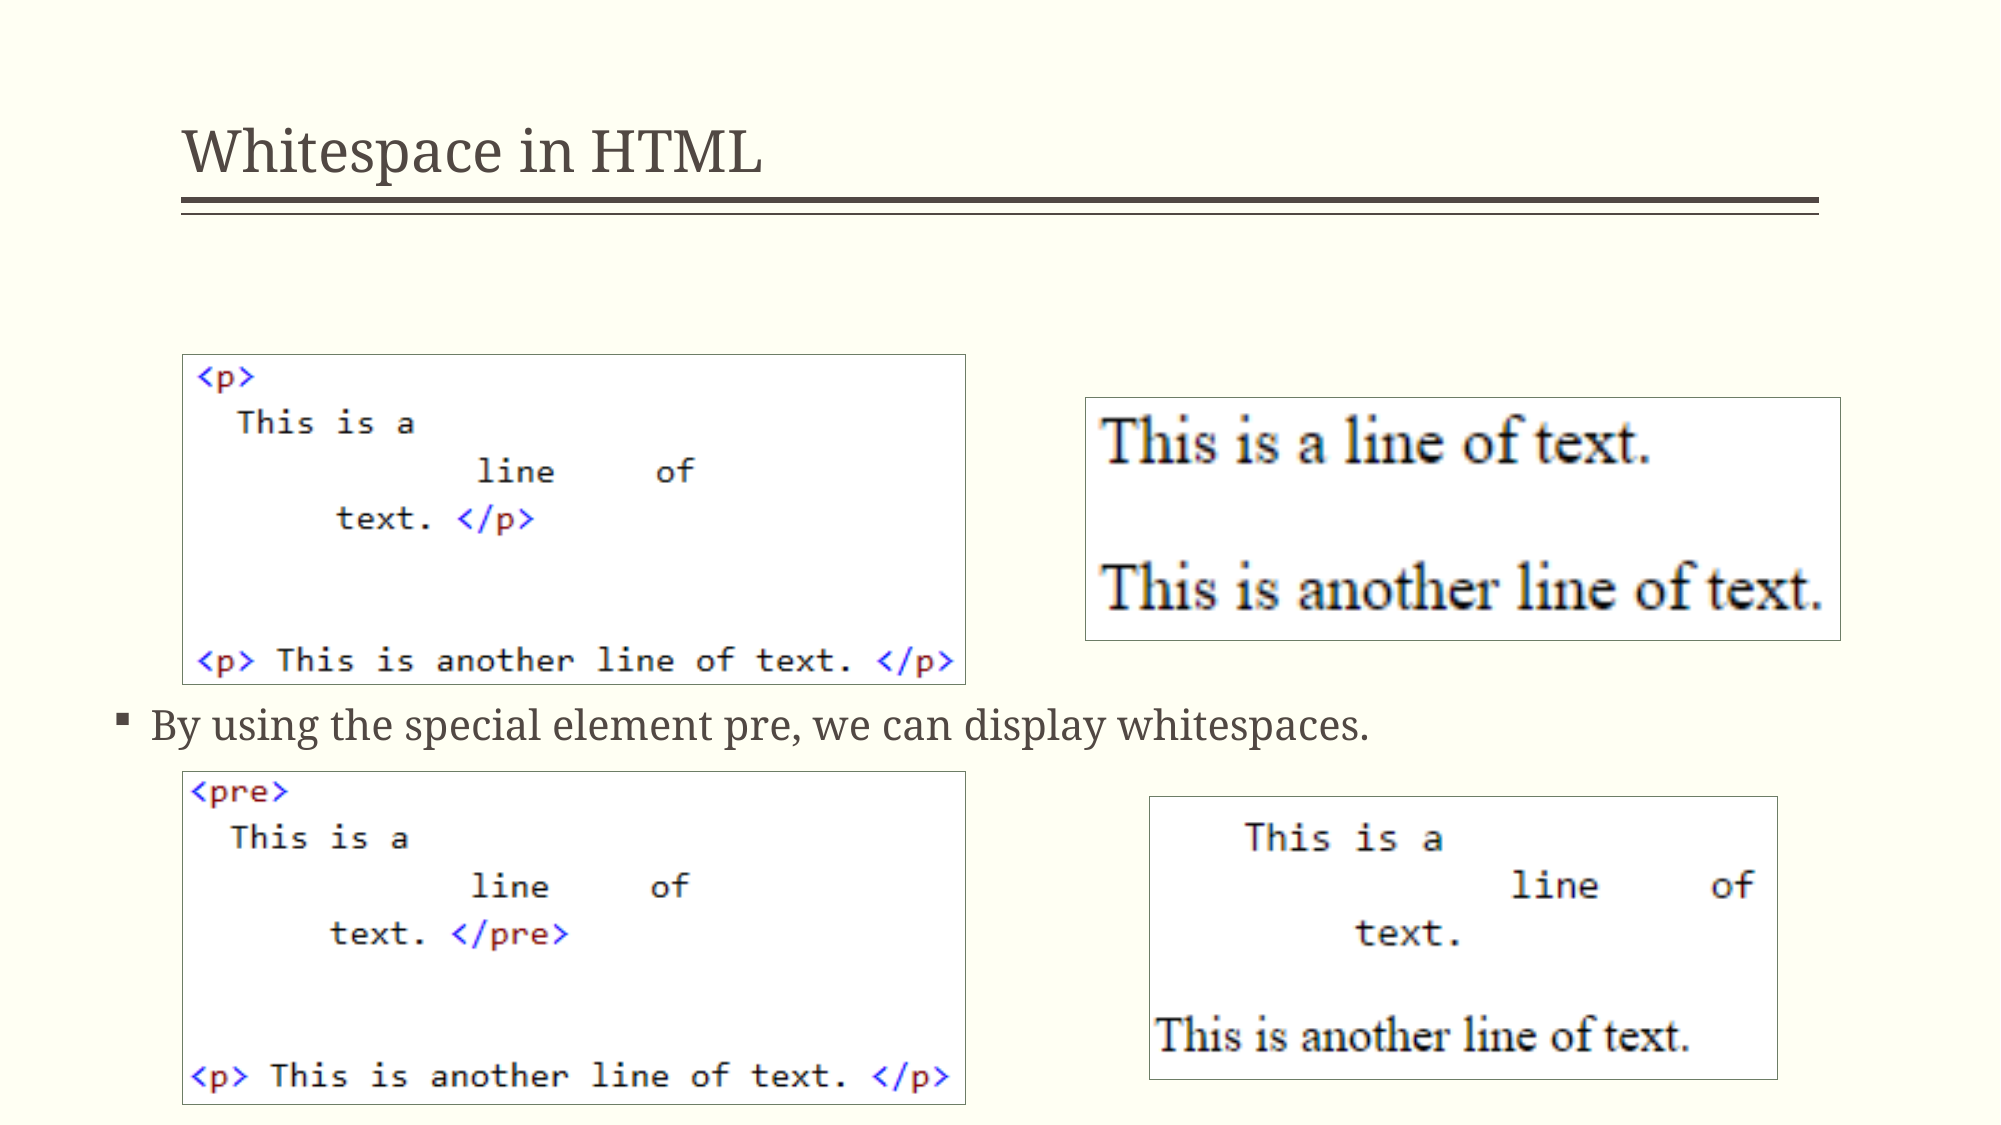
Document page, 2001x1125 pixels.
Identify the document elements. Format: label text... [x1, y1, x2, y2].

picture [1149, 796, 1778, 1080]
list By using the special element pre, we can display whitespaces. [113, 279, 1524, 917]
picture [182, 771, 966, 1105]
title Whitespace in HTML [181, 12, 1819, 193]
picture [182, 354, 966, 685]
picture [1085, 397, 1841, 641]
